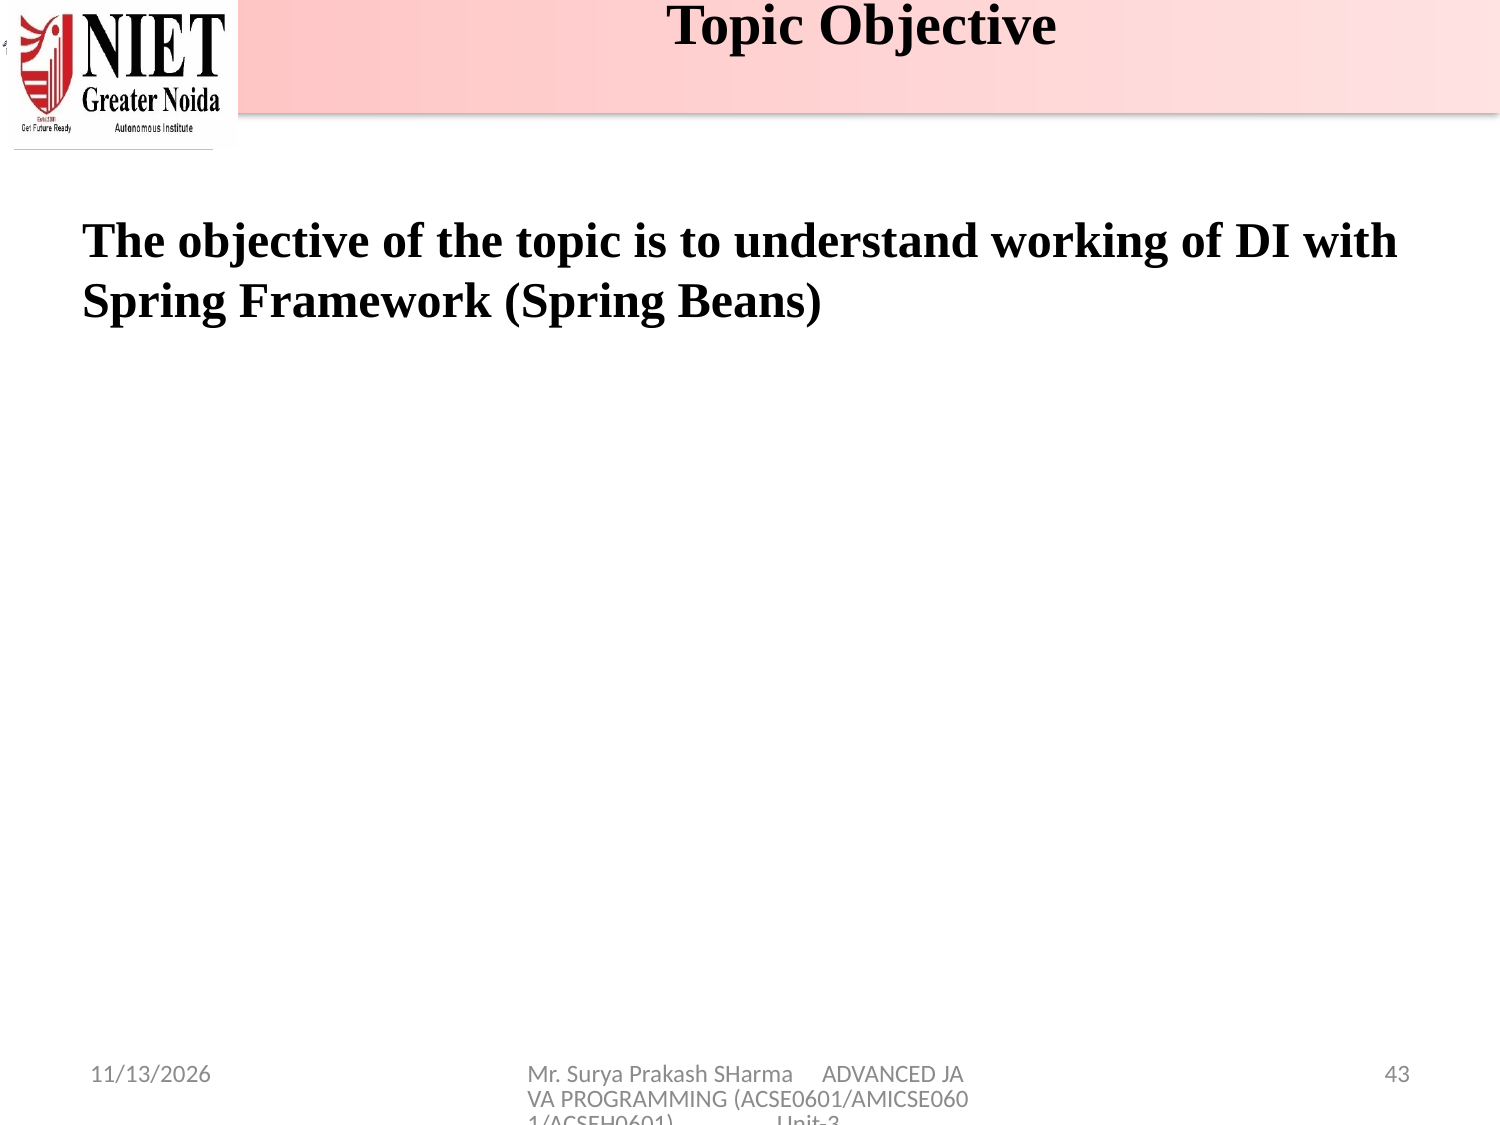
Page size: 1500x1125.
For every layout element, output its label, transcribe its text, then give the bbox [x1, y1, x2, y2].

slide_number 43 [1074, 1042, 1425, 1103]
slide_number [75, 1042, 425, 1103]
footer Mr. Surya Prakash SHarma ADVANCED JAVA PROGRAMMING (ACSE0601/AMICSE0601/ACSEH0601) Unit-3 [512, 1042, 988, 1103]
text_box Topic Objective [239, 0, 1500, 113]
list The objective of the topic is to understand working of DI with Spring Framework (Spring Beans) [67, 200, 1418, 1005]
picture [2, 0, 238, 150]
